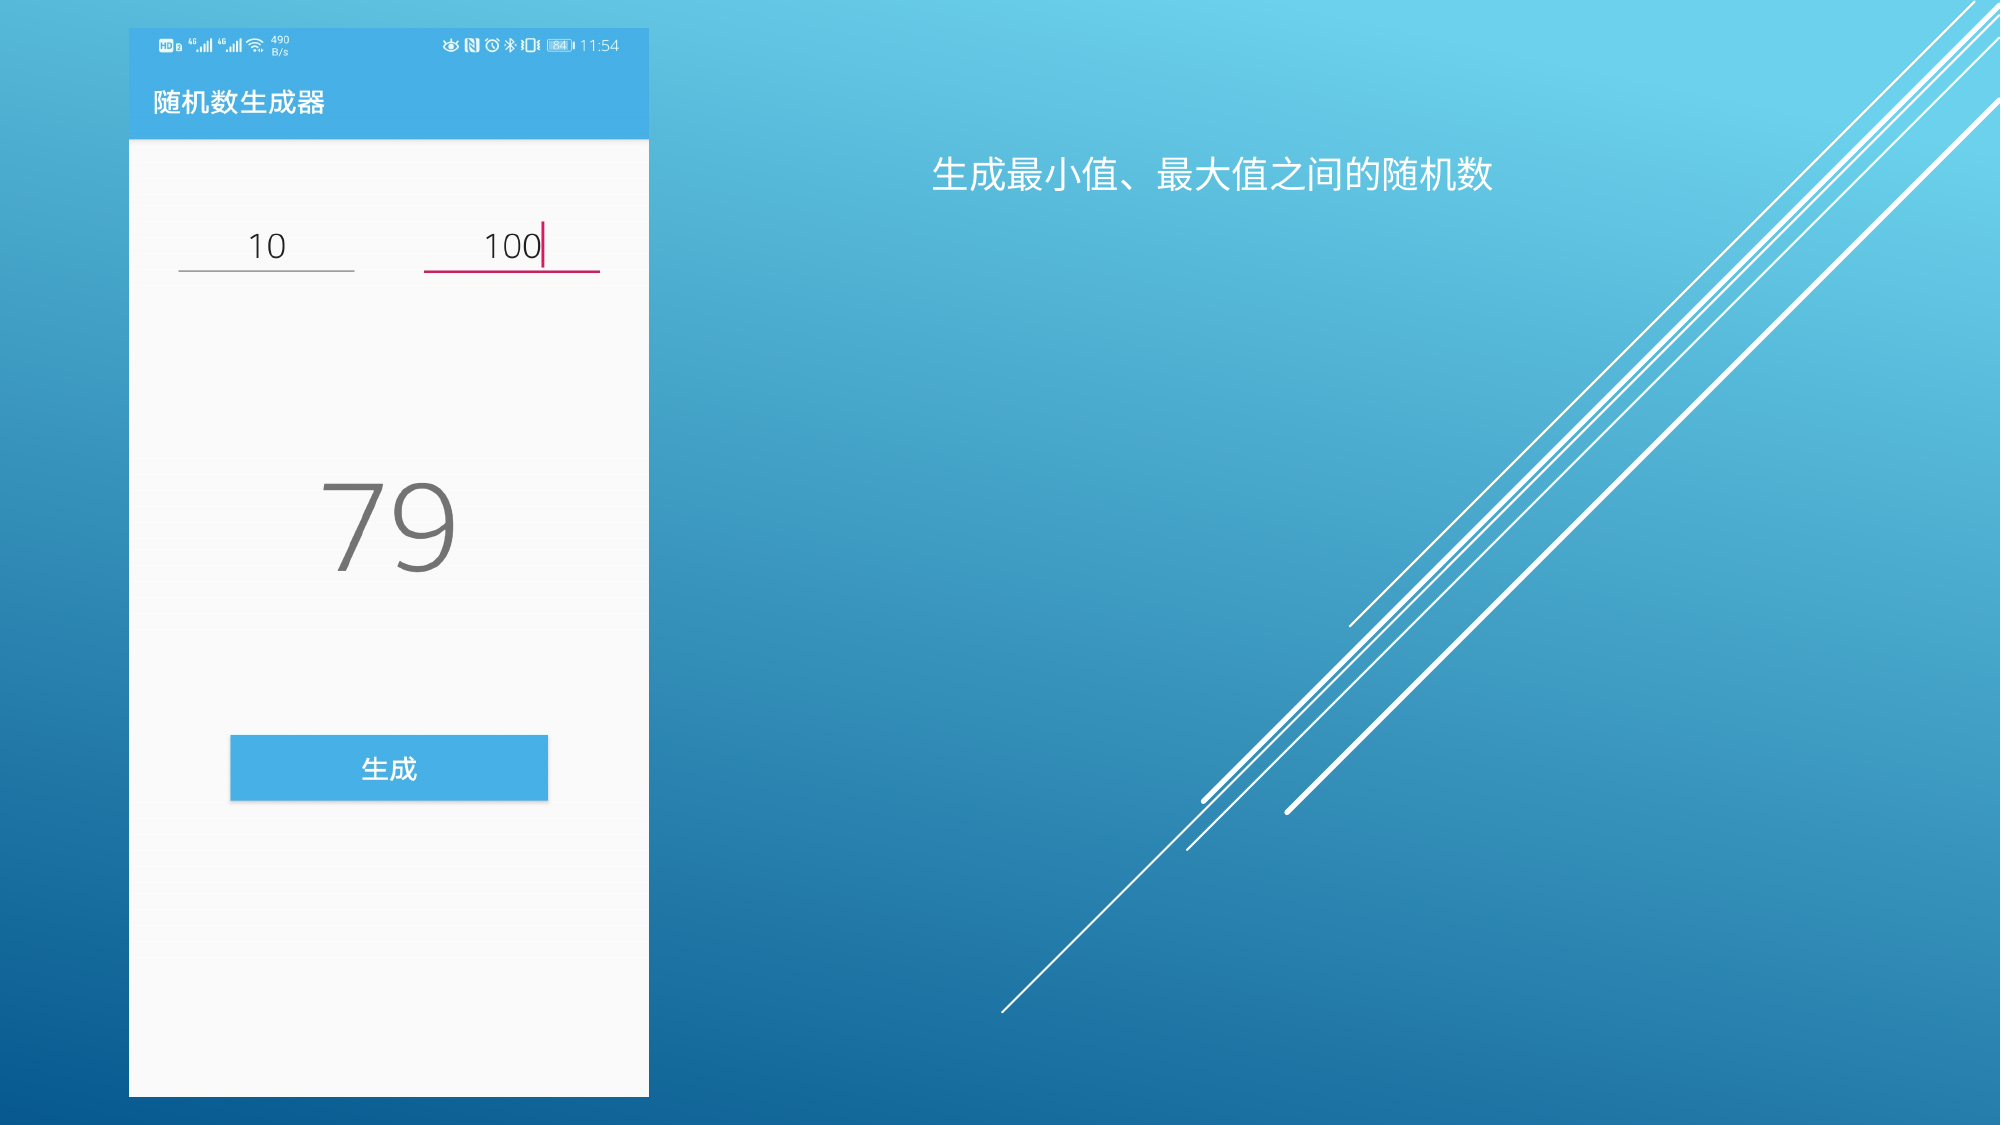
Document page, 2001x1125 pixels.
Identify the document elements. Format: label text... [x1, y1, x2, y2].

text_box 生成最小值、最大值之间的随机数 [917, 143, 1600, 204]
picture [129, 28, 649, 1097]
